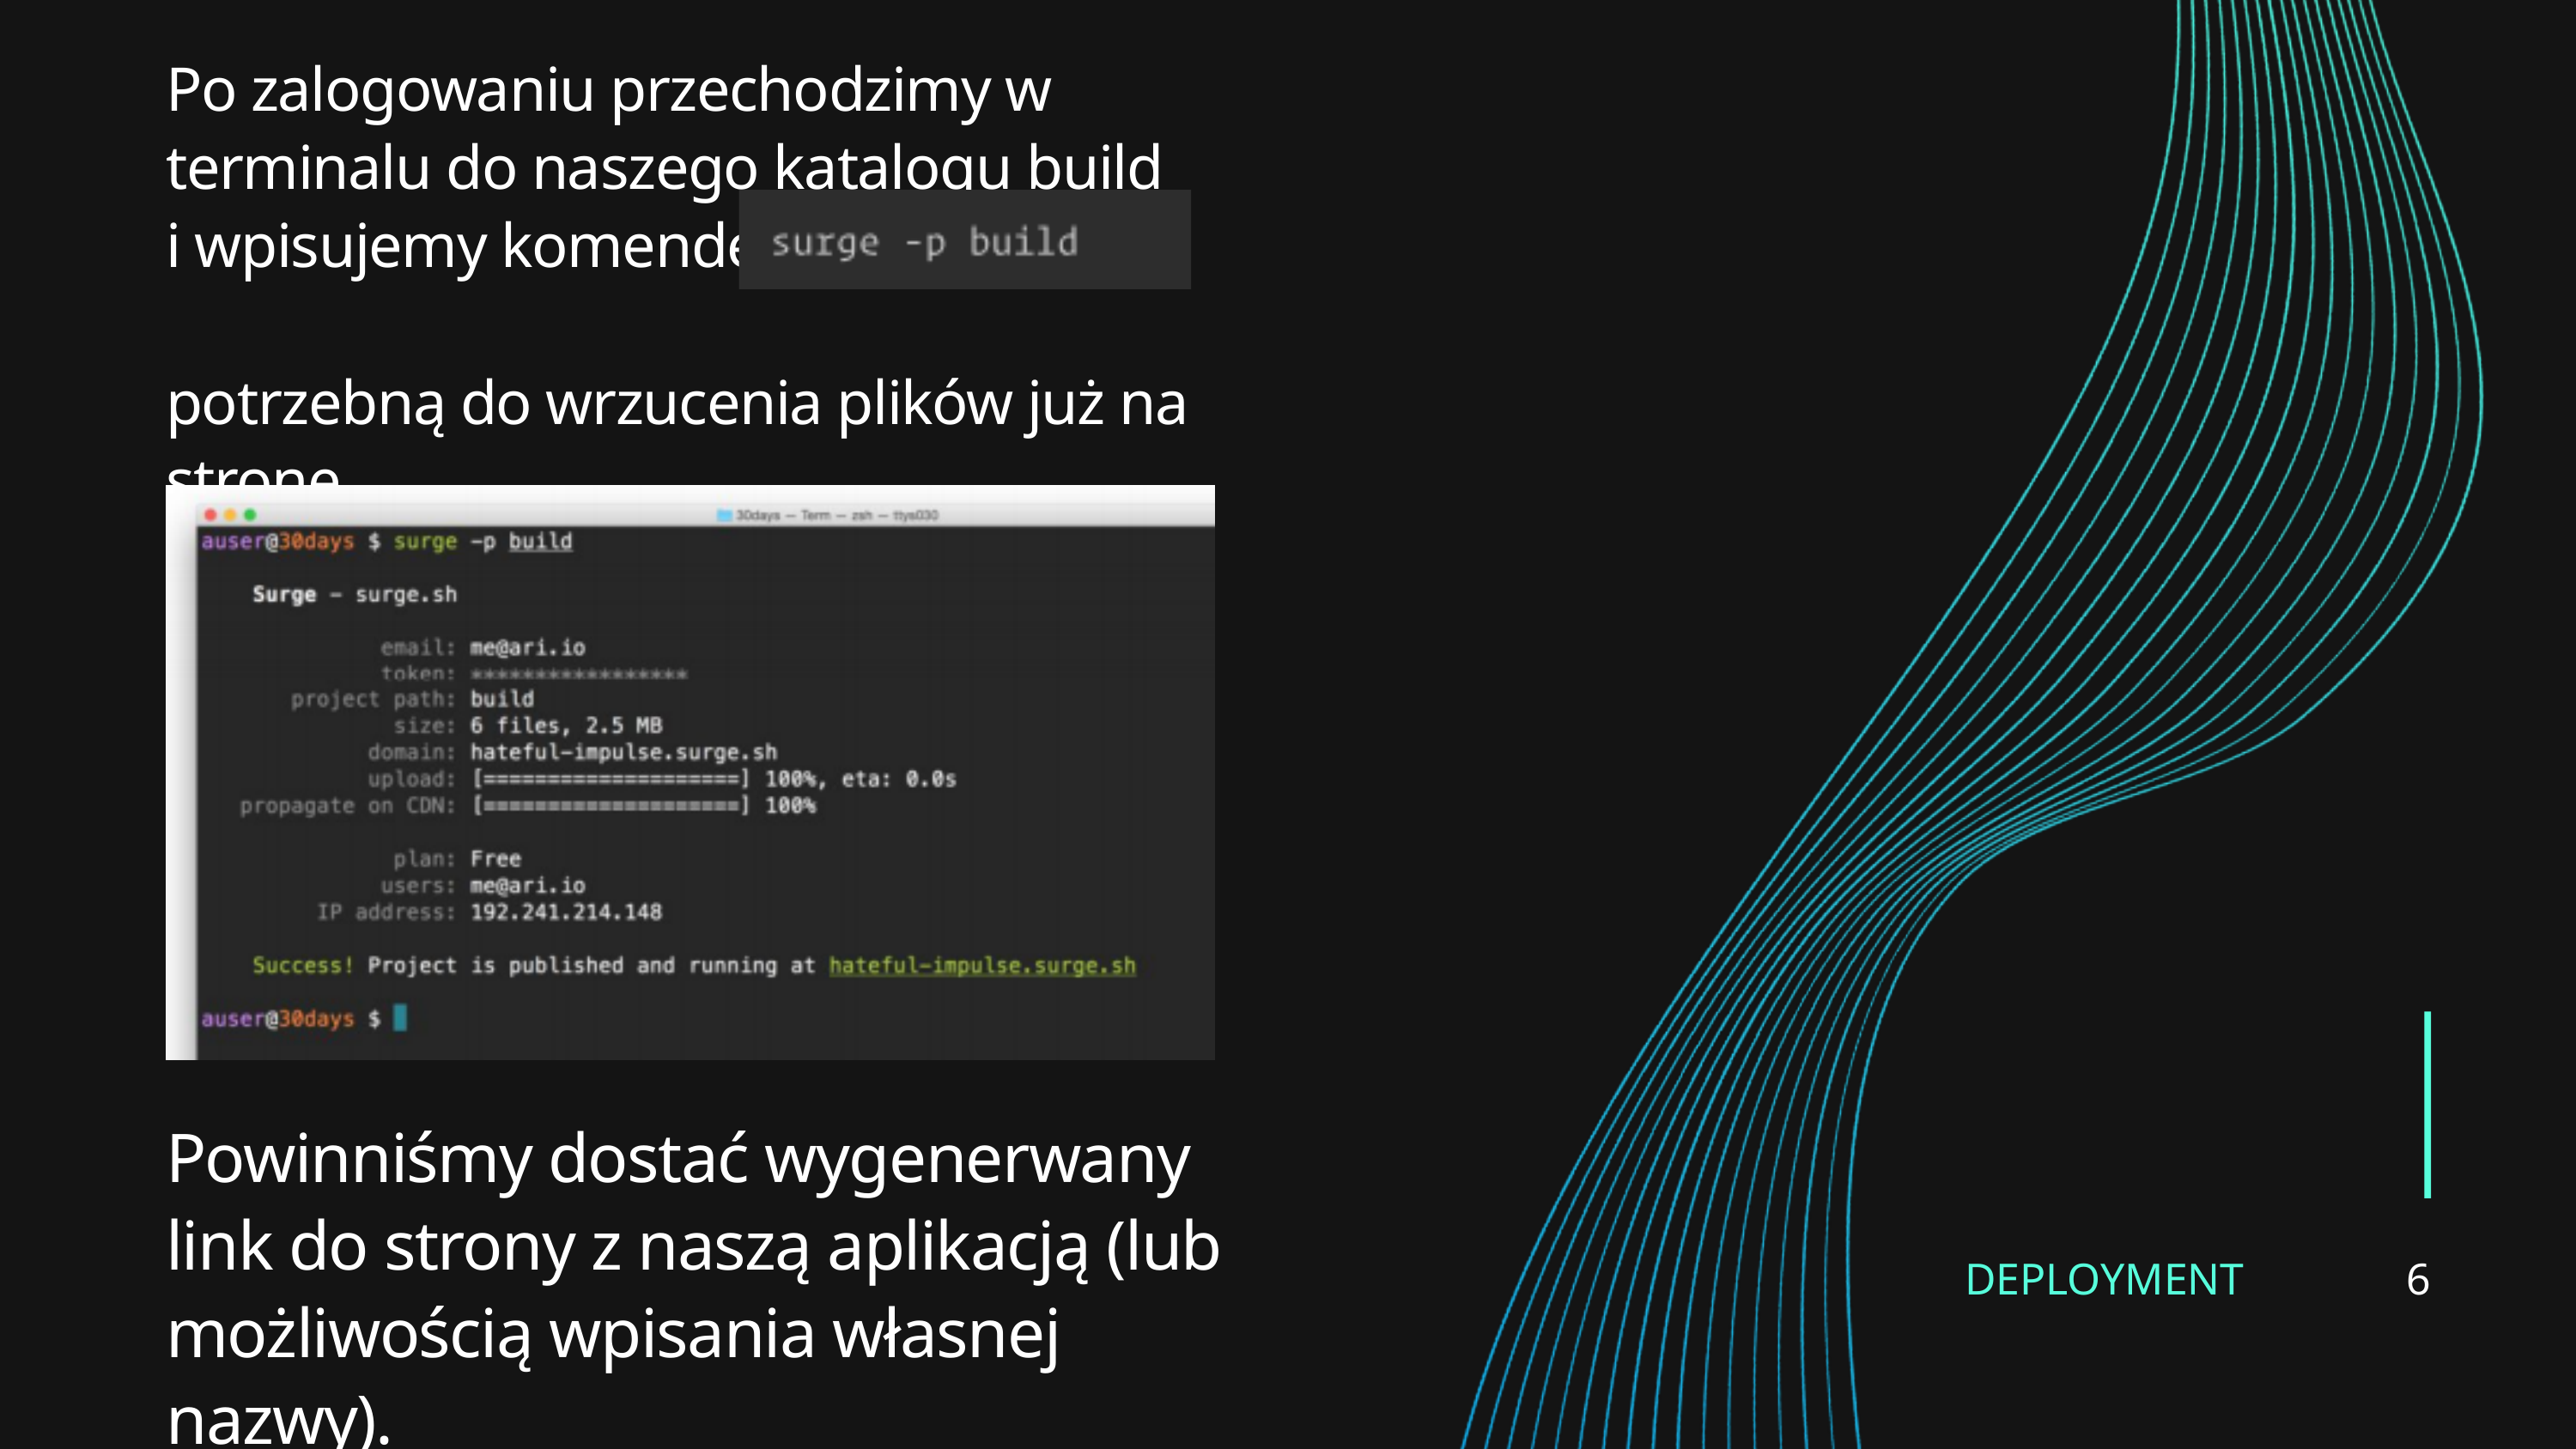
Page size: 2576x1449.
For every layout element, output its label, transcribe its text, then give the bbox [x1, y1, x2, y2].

text_box Powinniśmy dostać wygenerwany link do strony z naszą aplikacją (lub możliwością wpisania własnej nazwy). [166, 1108, 1304, 1449]
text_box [2343, 1011, 2432, 1305]
picture [738, 190, 1192, 289]
text_box Po zalogowaniu przechodzimy w terminalu do naszego katalogu build i wpisujemy komendę potrzebną do wrzucenia plików już na stronę [166, 44, 1304, 492]
picture [166, 0, 2576, 1449]
